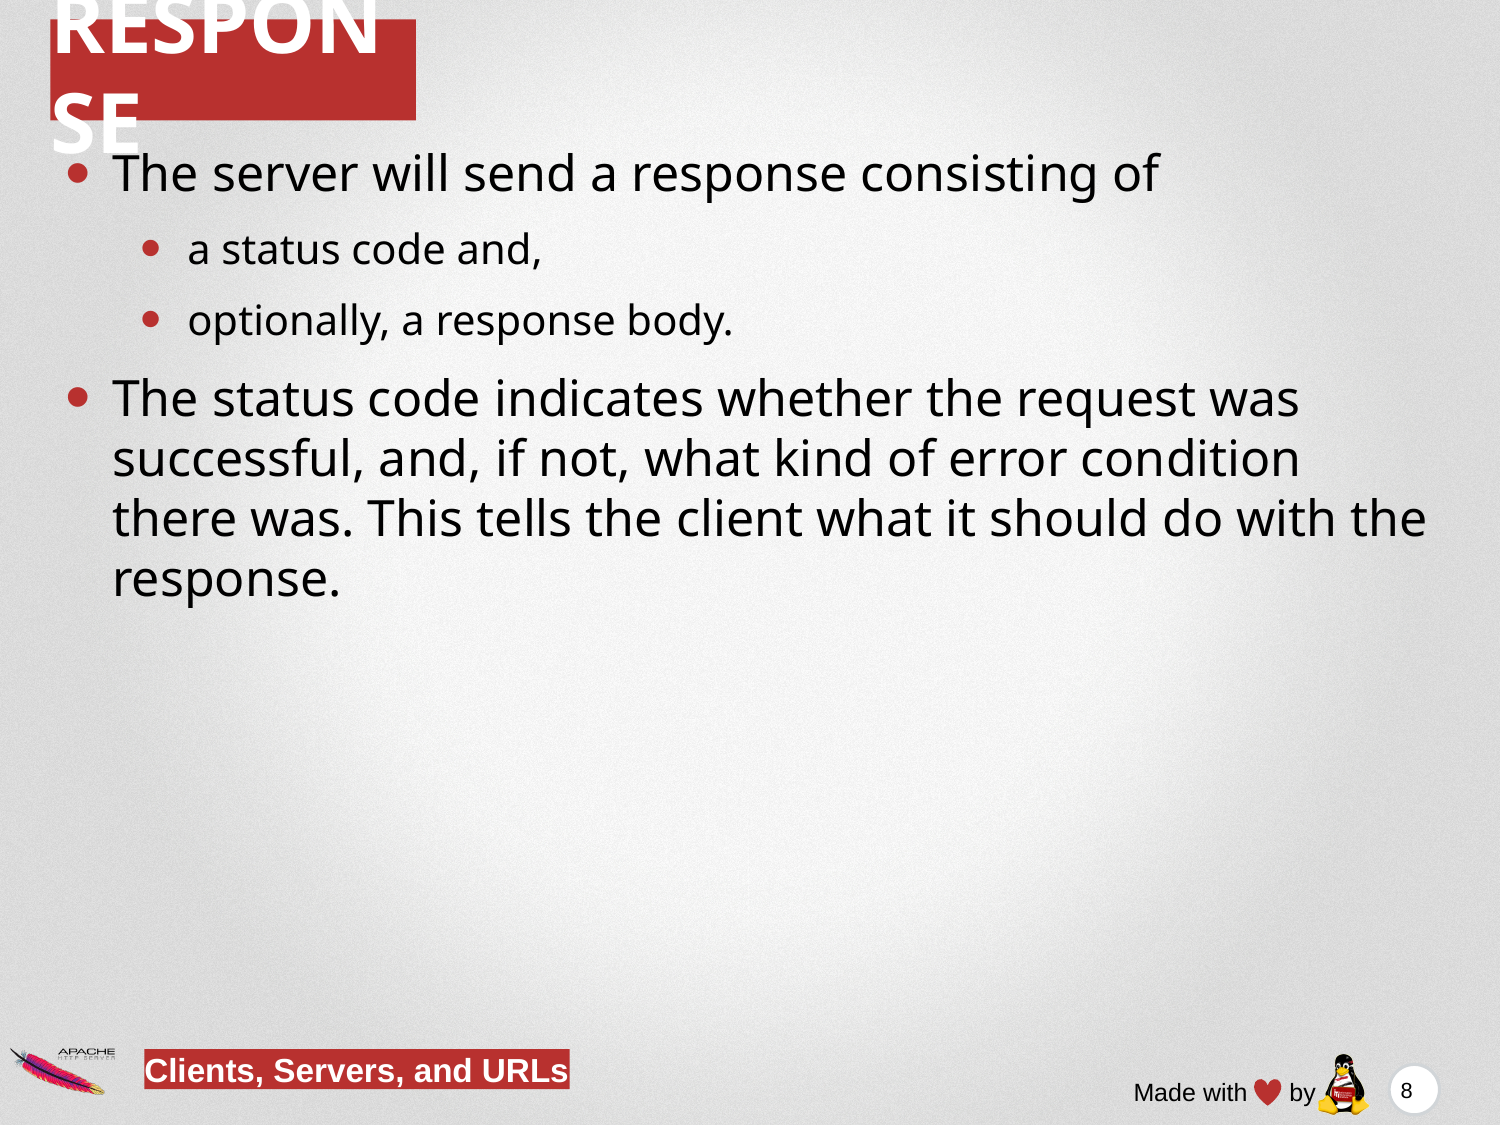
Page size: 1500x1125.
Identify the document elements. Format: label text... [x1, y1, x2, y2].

text_box Clients, Servers, and URLs [144, 1049, 570, 1090]
slide_number 8 [1385, 1069, 1454, 1125]
title RESPONSE [50, 19, 416, 121]
list The server will send a response consisting of a status code and, optionally, a response body. The status code indicates whether the request was successful, and, if not, what kind of error condition there was. This tells the client what it should do with the response. [50, 134, 1454, 1029]
picture [0, 0, 1500, 1125]
